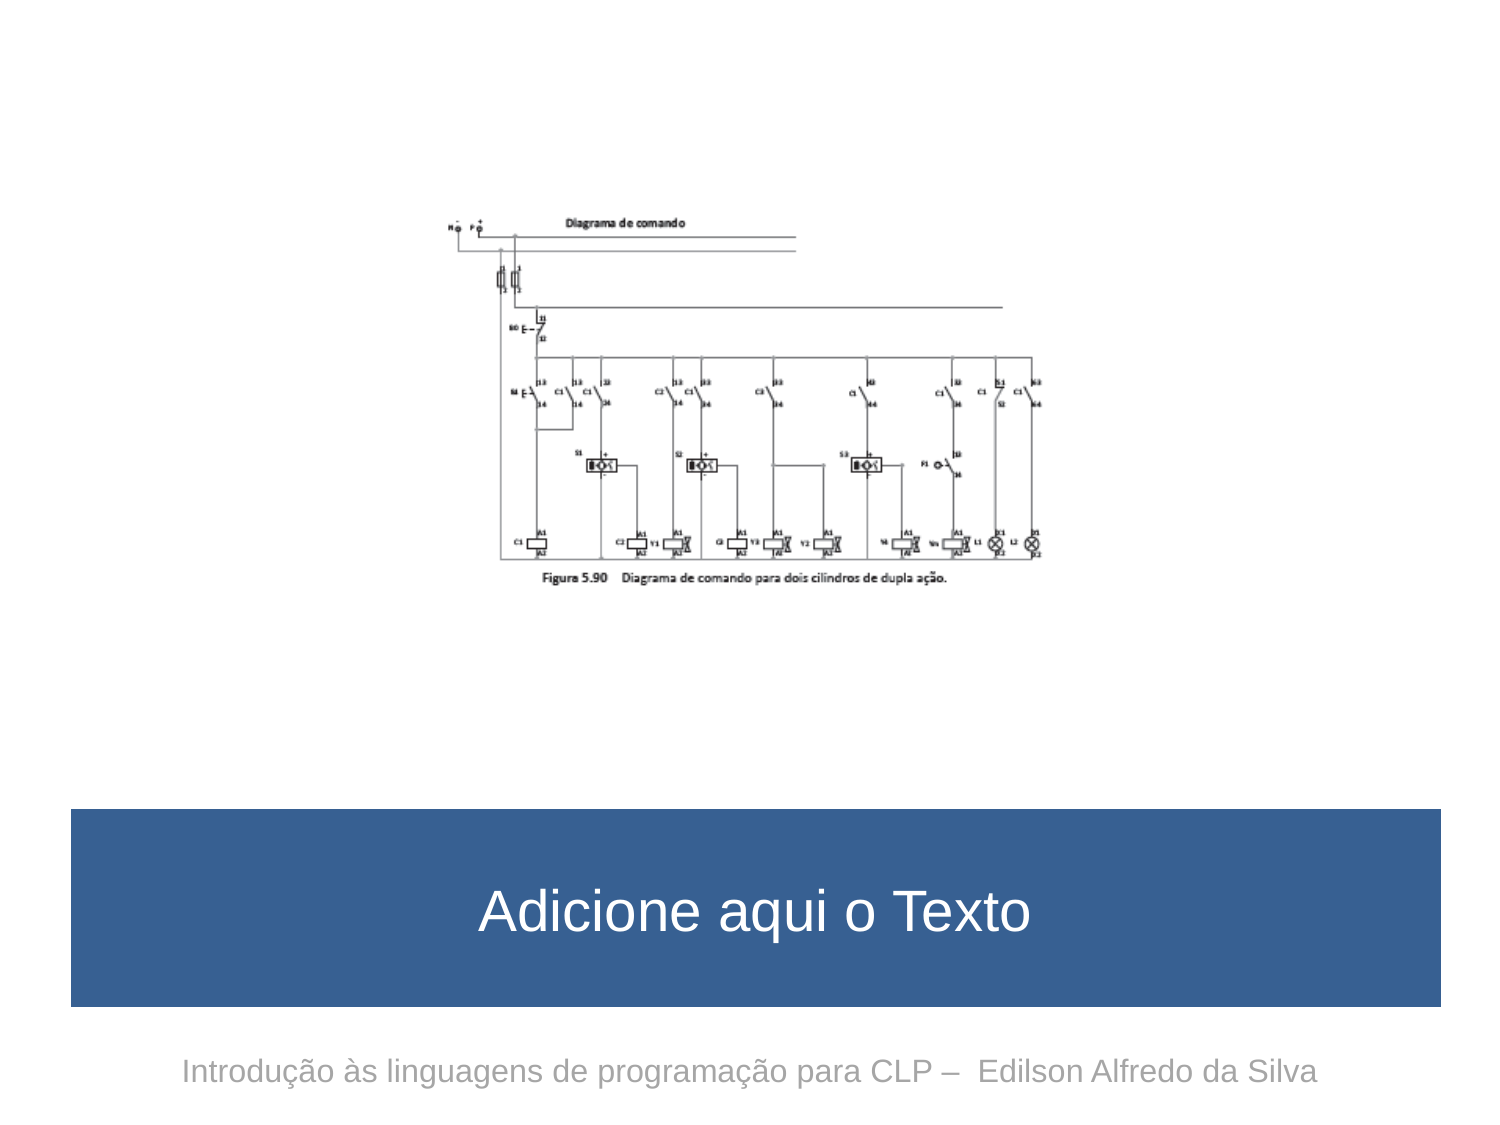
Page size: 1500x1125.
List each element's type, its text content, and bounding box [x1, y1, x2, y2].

picture [422, 196, 1072, 595]
footer Introdução às linguagens de programação para CLP – Edilson Alfredo da Silva [0, 1042, 1500, 1103]
text_box Adicione aqui o Texto [70, 808, 1442, 1008]
